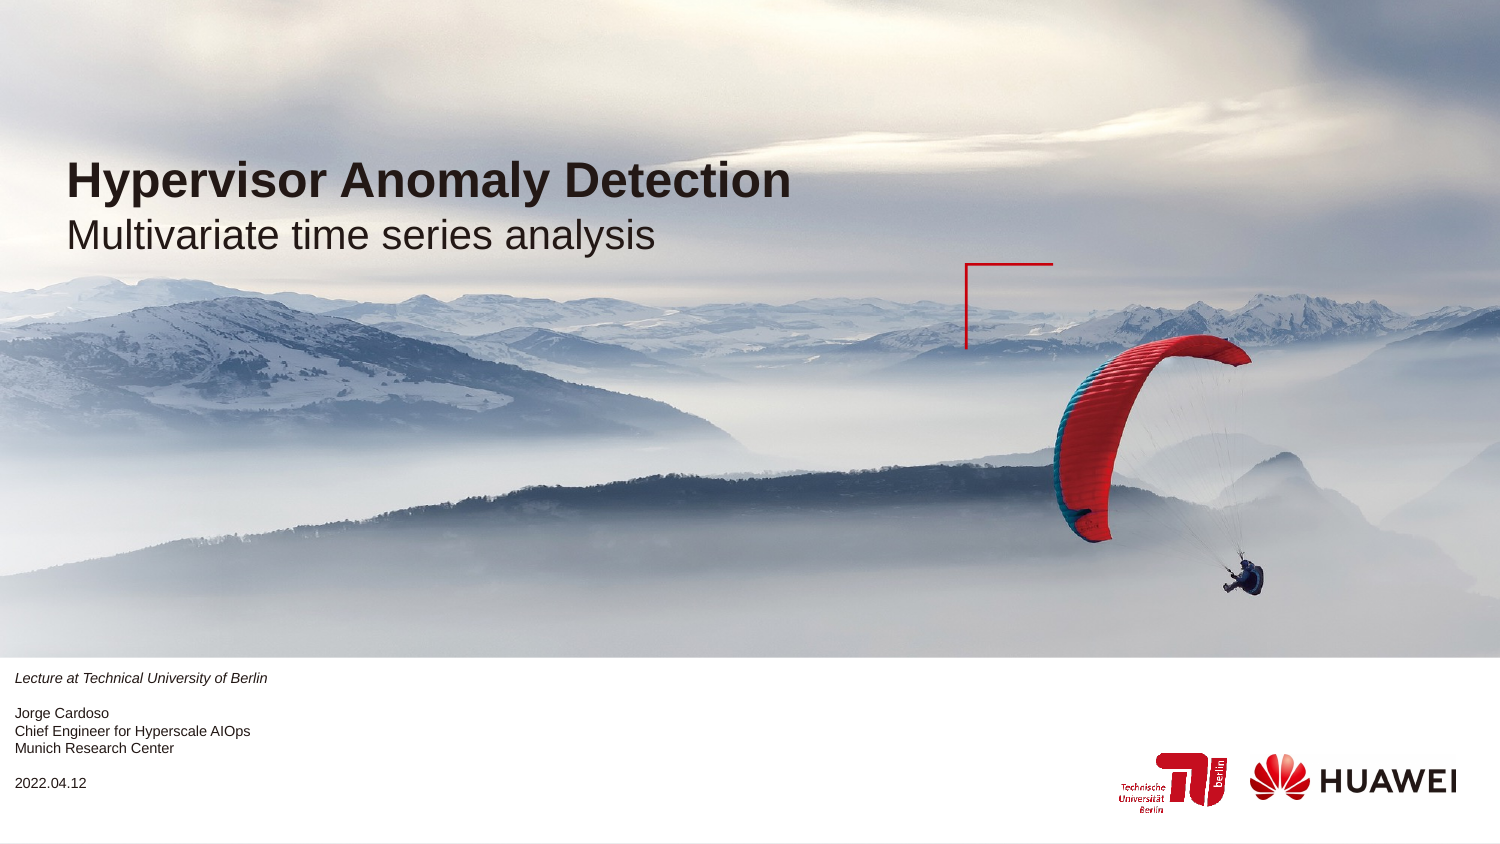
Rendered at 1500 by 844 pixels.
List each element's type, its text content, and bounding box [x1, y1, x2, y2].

picture [0, 0, 1500, 657]
title Hypervisor Anomaly Detection Multivariate time series analysis [66, 143, 1116, 262]
text_box Lecture at Technical University of Berlin Jorge Cardoso Chief Engineer for Hyperscale AIOps Munich Research Center 2022.04.12 [0, 661, 335, 804]
picture [1119, 753, 1227, 813]
picture [1250, 754, 1456, 800]
